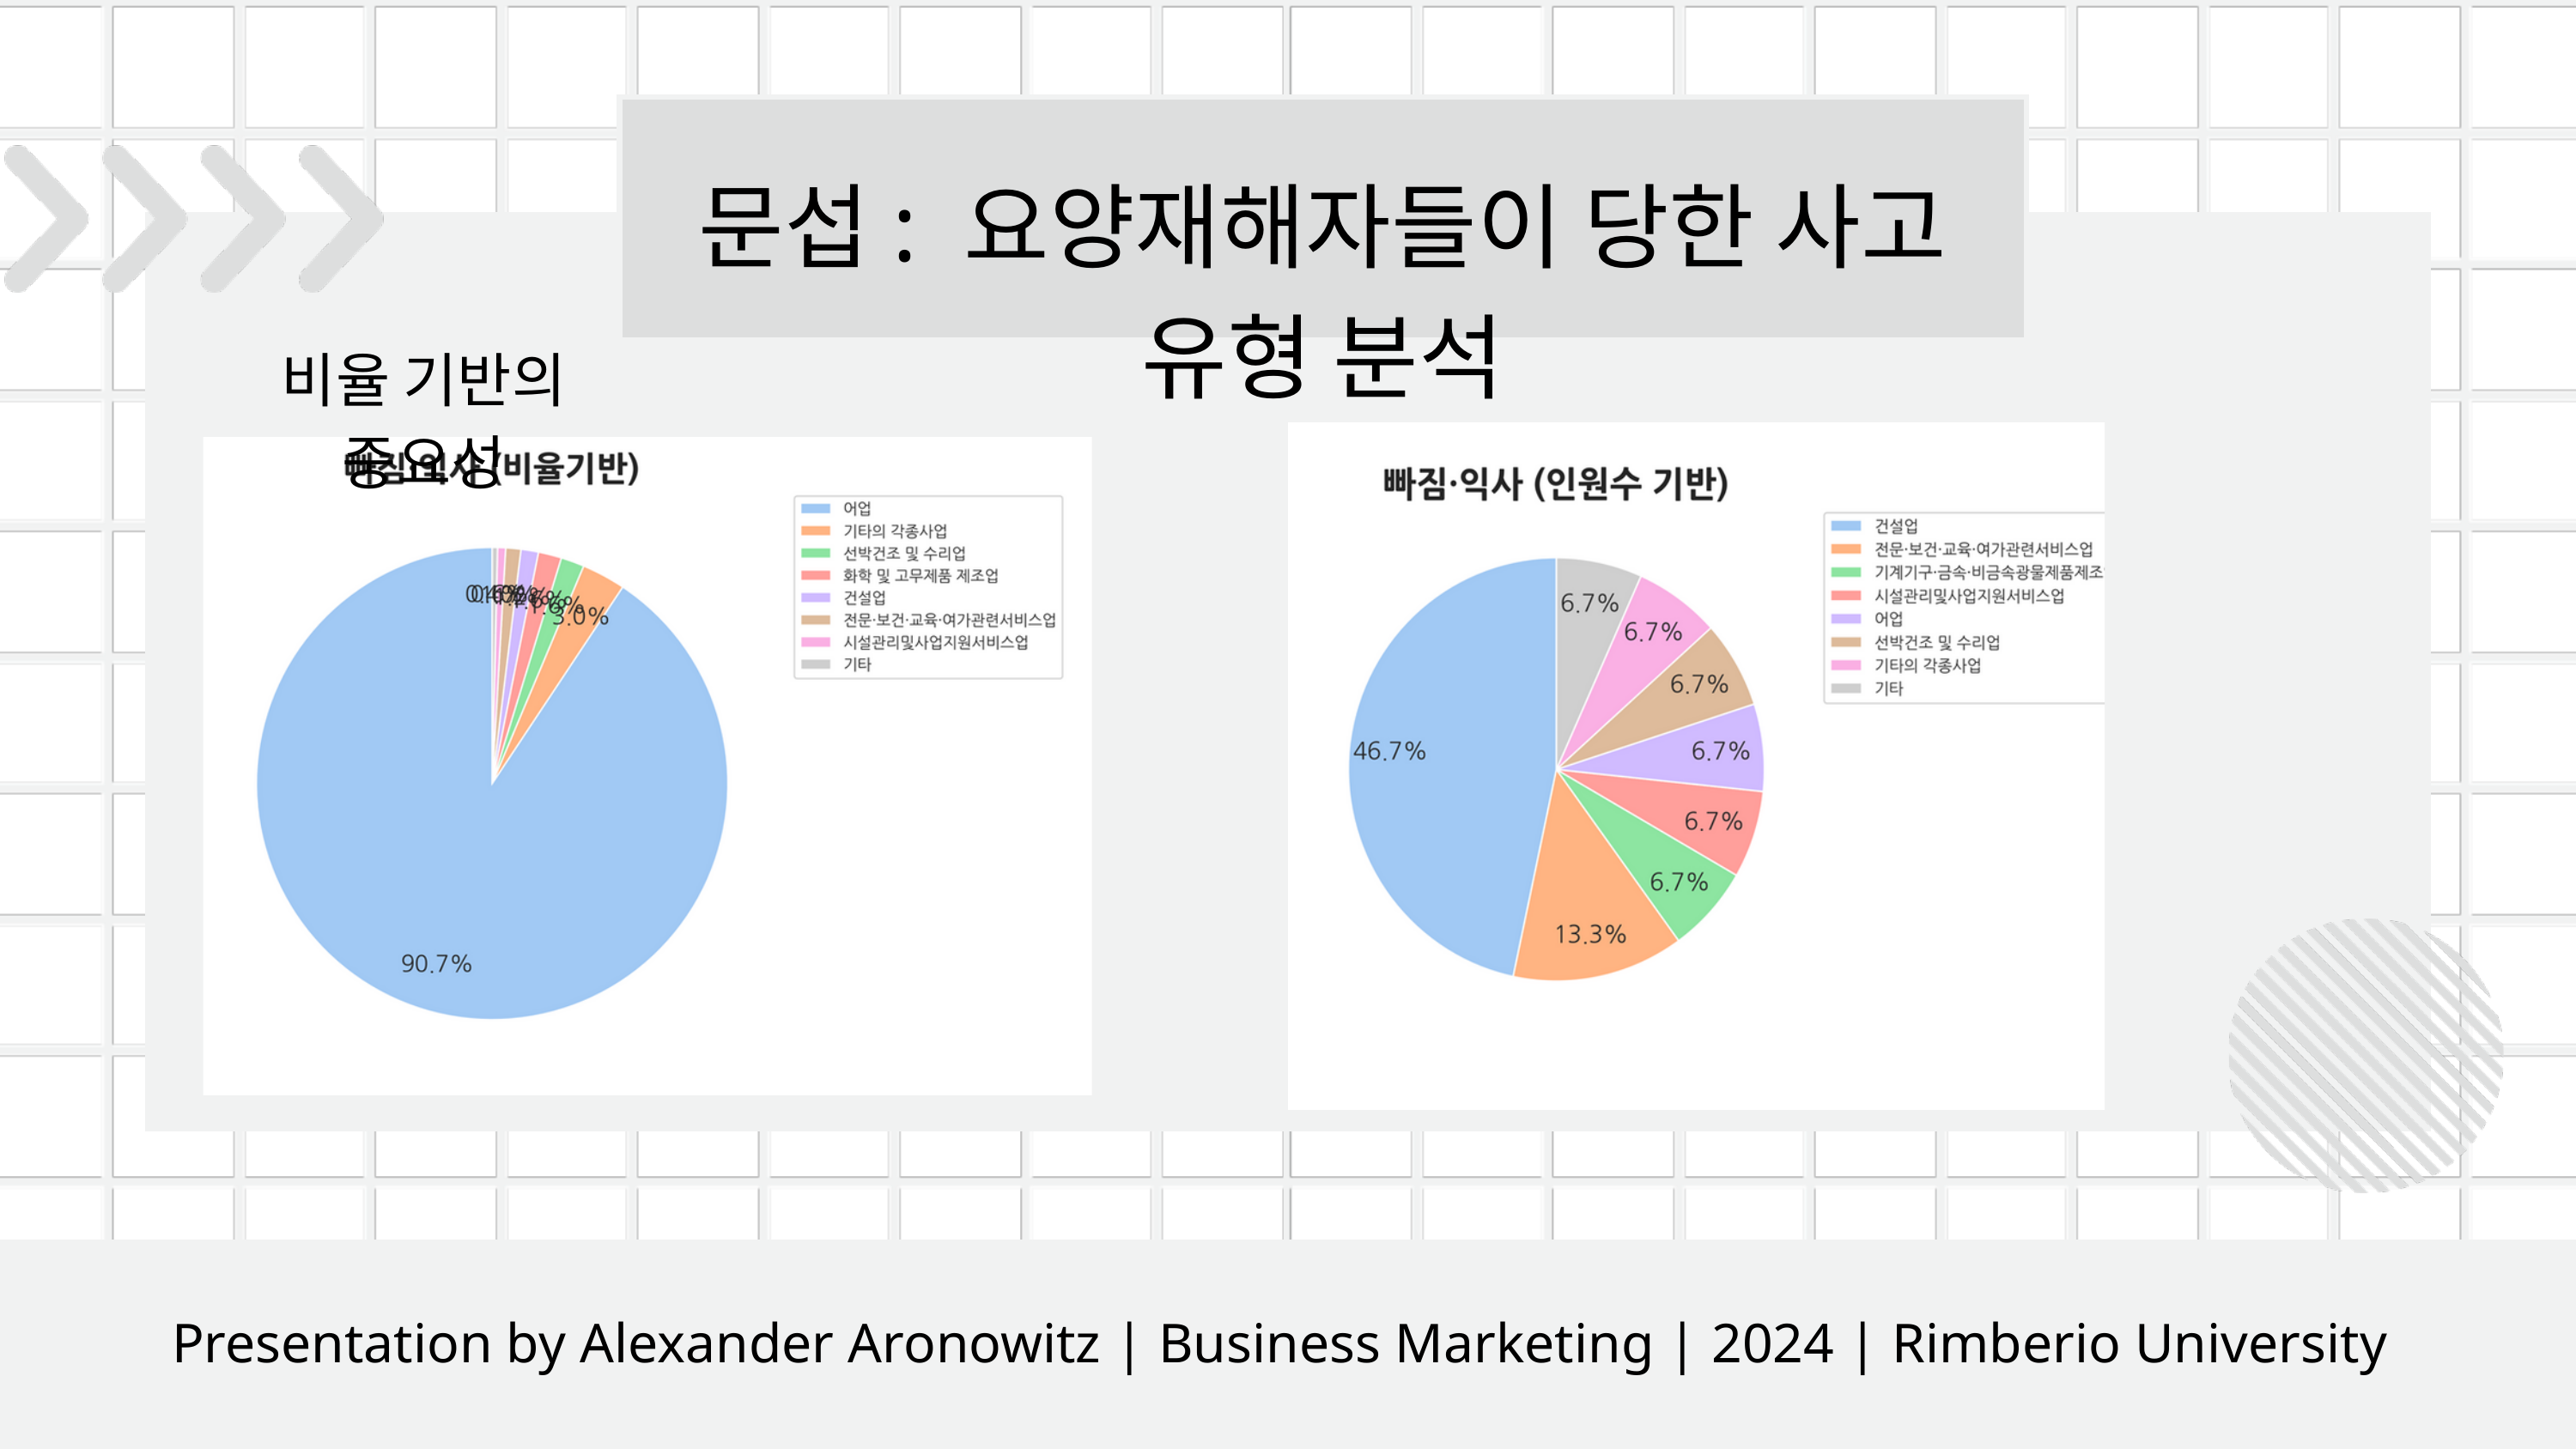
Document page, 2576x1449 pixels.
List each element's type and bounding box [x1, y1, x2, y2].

text_box [0, 1239, 2576, 1449]
text_box [0, 0, 2576, 1236]
text_box [144, 211, 2432, 1131]
text_box [619, 96, 2027, 341]
